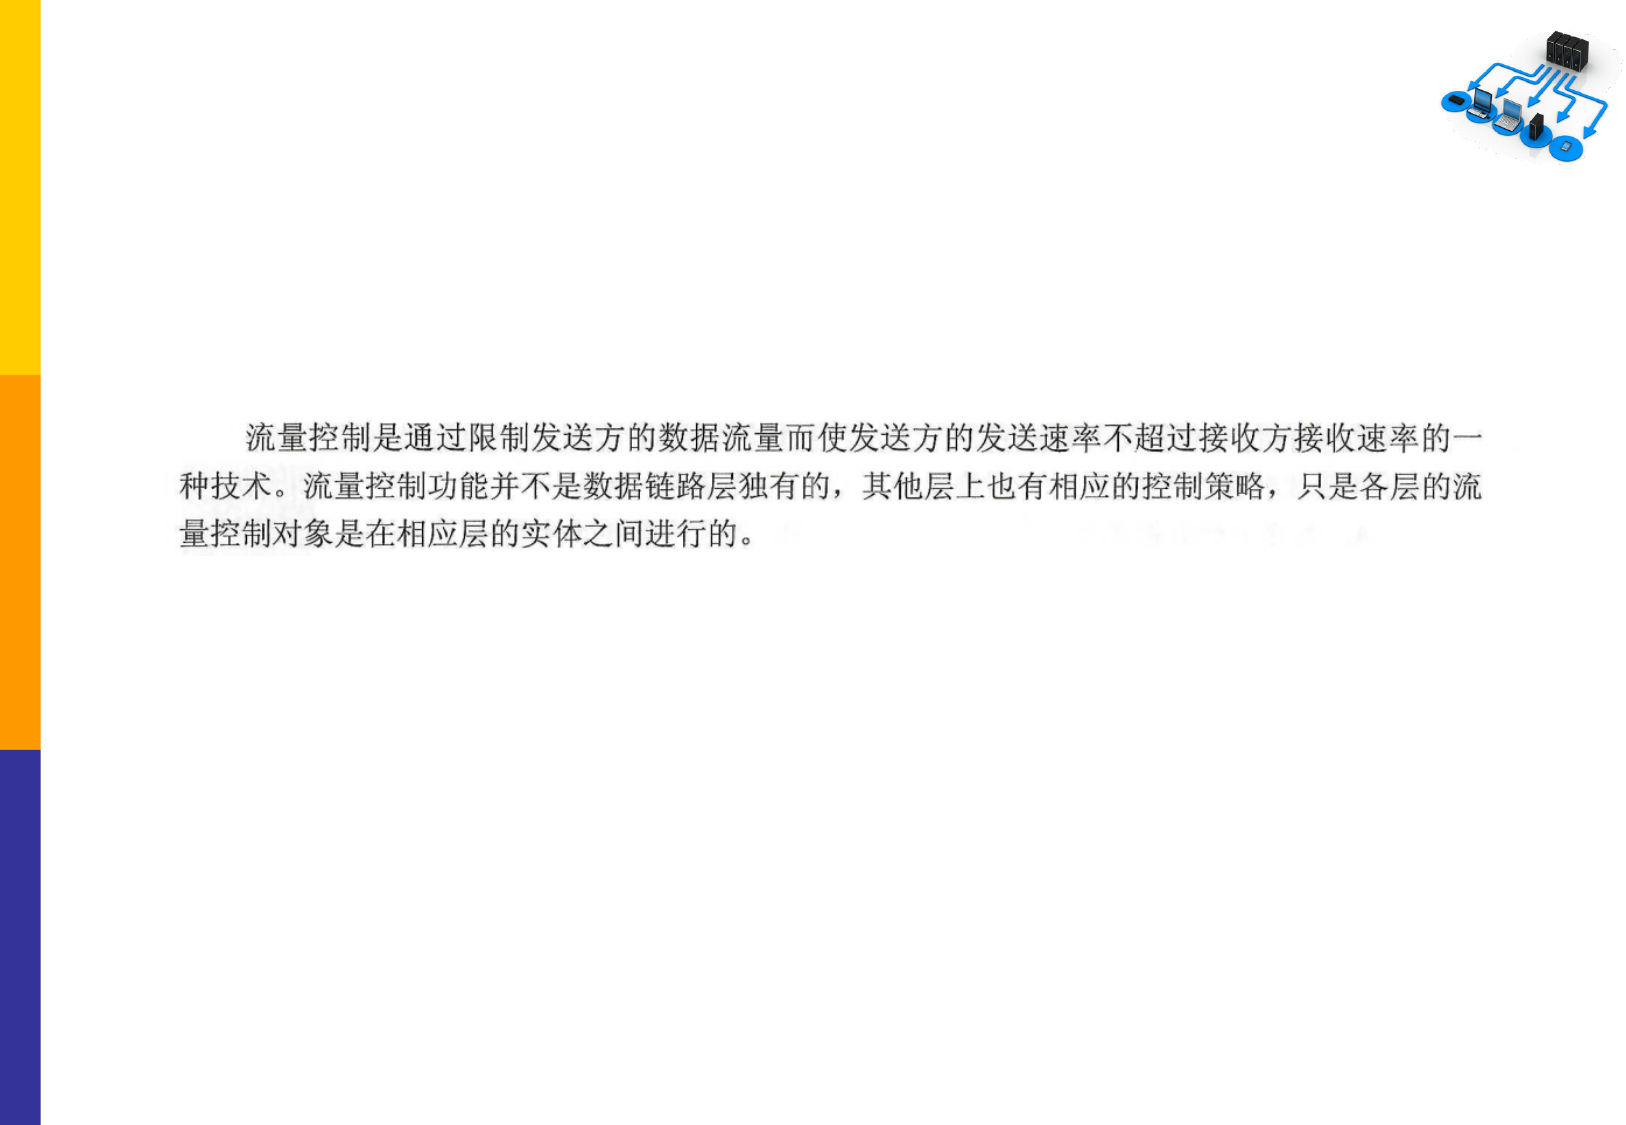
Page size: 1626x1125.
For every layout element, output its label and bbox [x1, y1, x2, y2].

picture [162, 420, 1526, 557]
picture [1438, 30, 1624, 165]
